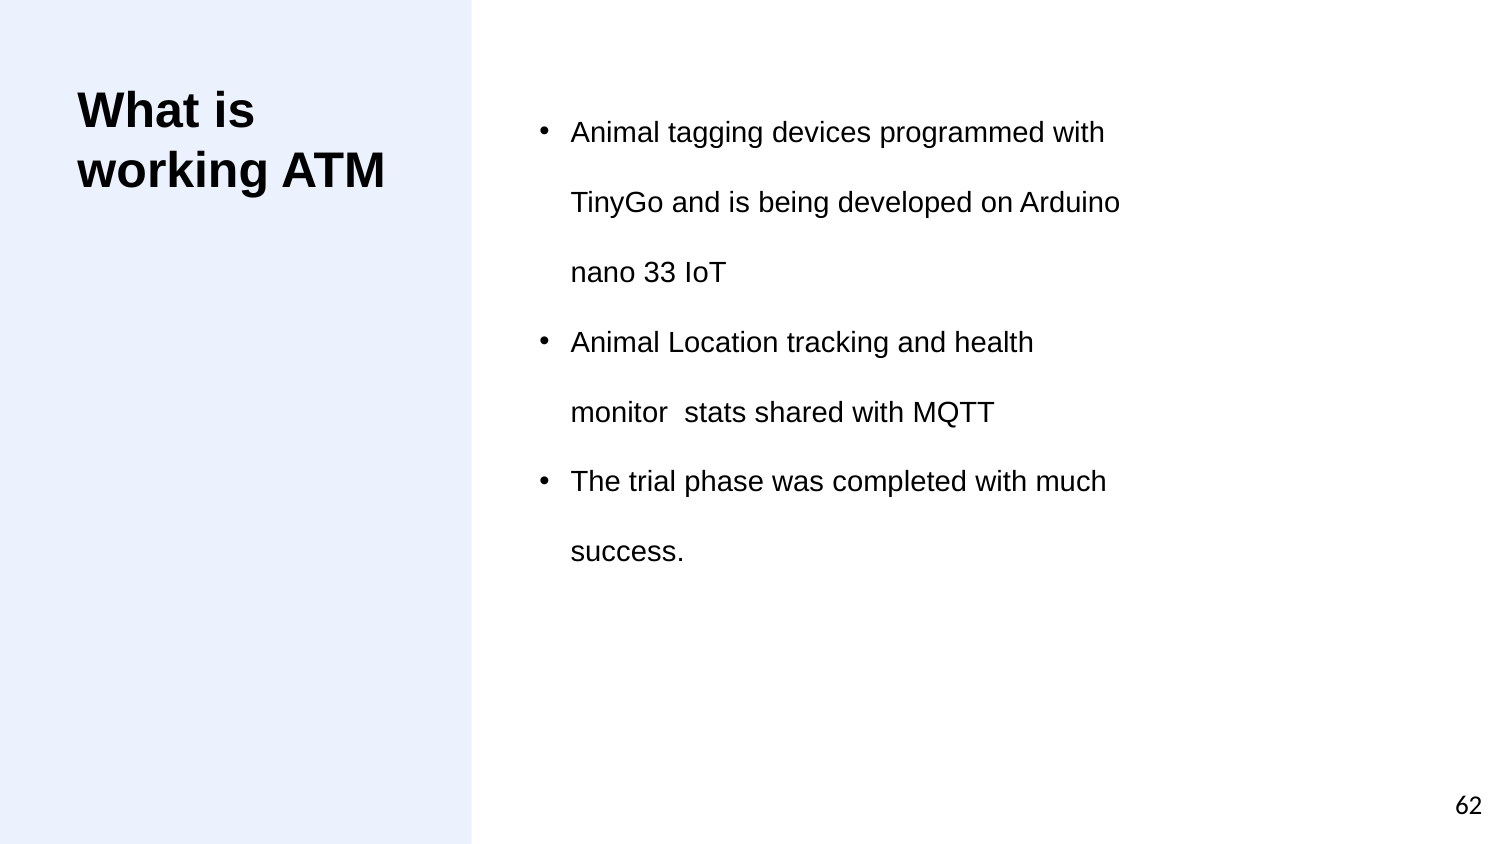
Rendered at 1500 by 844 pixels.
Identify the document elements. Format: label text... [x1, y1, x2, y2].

slide_number ‹#› [1440, 780, 1500, 830]
text_box [0, 0, 472, 844]
text_box What is working ATM [77, 77, 408, 194]
text_box Animal tagging devices programmed with TinyGo and is being developed on Arduino nano 33 IoT Animal Location tracking and health monitor stats shared with MQTT The trial phase was completed with much success. [539, 78, 1133, 587]
